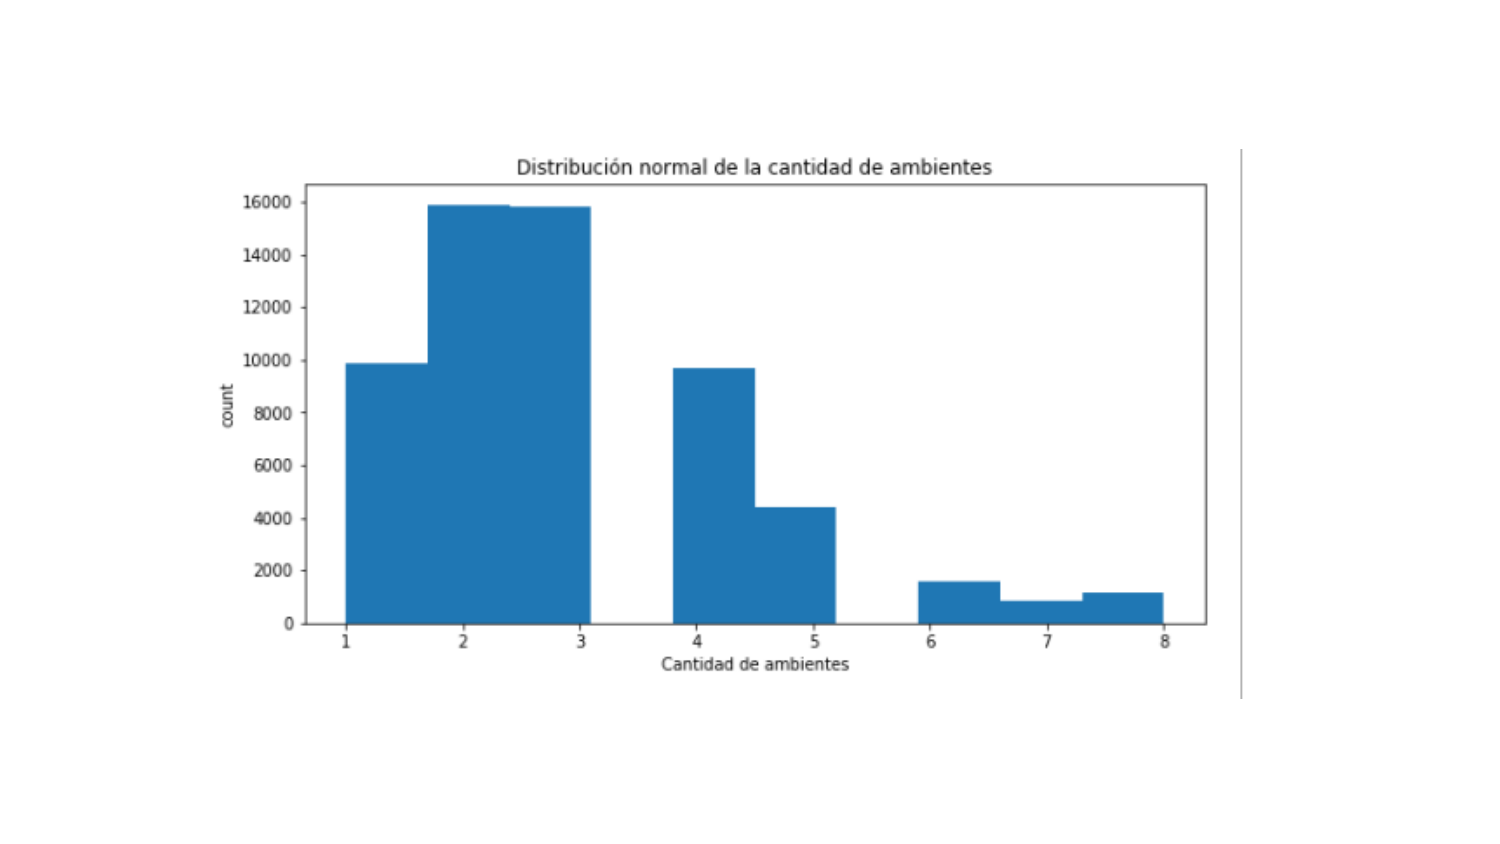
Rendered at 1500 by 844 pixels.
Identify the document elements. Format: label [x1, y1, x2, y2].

picture [214, 149, 1253, 699]
